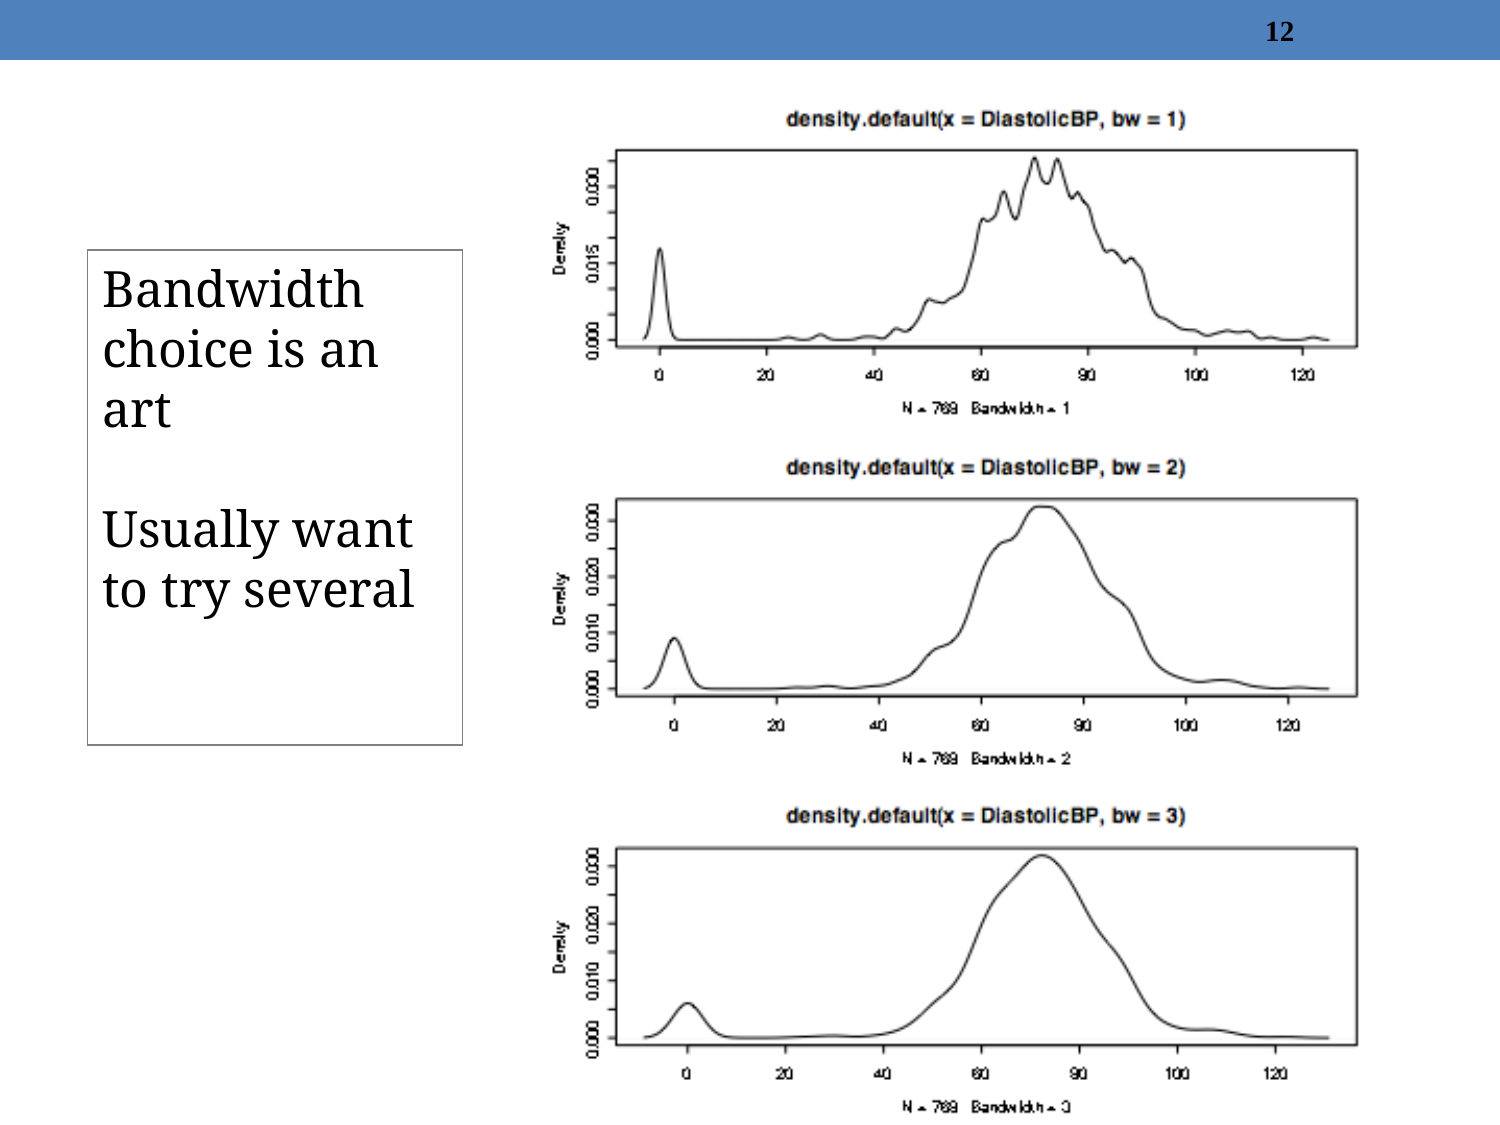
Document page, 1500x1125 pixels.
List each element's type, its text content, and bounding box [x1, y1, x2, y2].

text_box Bandwidth choice is an art Usually want to try several [87, 249, 463, 745]
text_box ‹#› [1250, 3, 1425, 57]
picture [549, 83, 1392, 1125]
